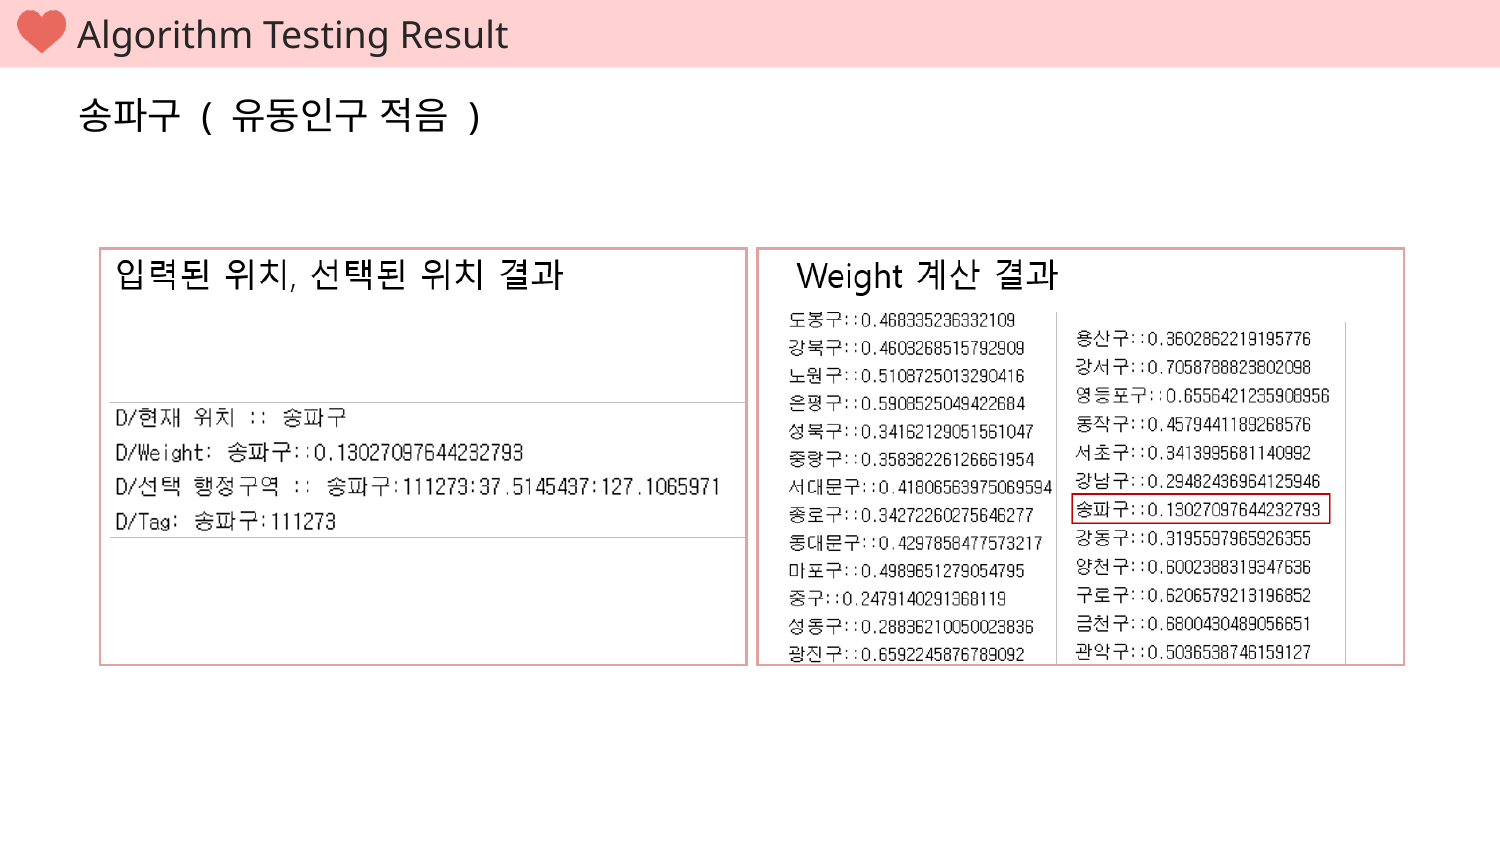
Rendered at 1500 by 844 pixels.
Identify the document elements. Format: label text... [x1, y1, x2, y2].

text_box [17, 3, 527, 65]
text_box 송파구 ( 유동인구 적음 ) [63, 81, 914, 145]
picture [92, 244, 1405, 666]
text_box [0, 0, 1500, 70]
